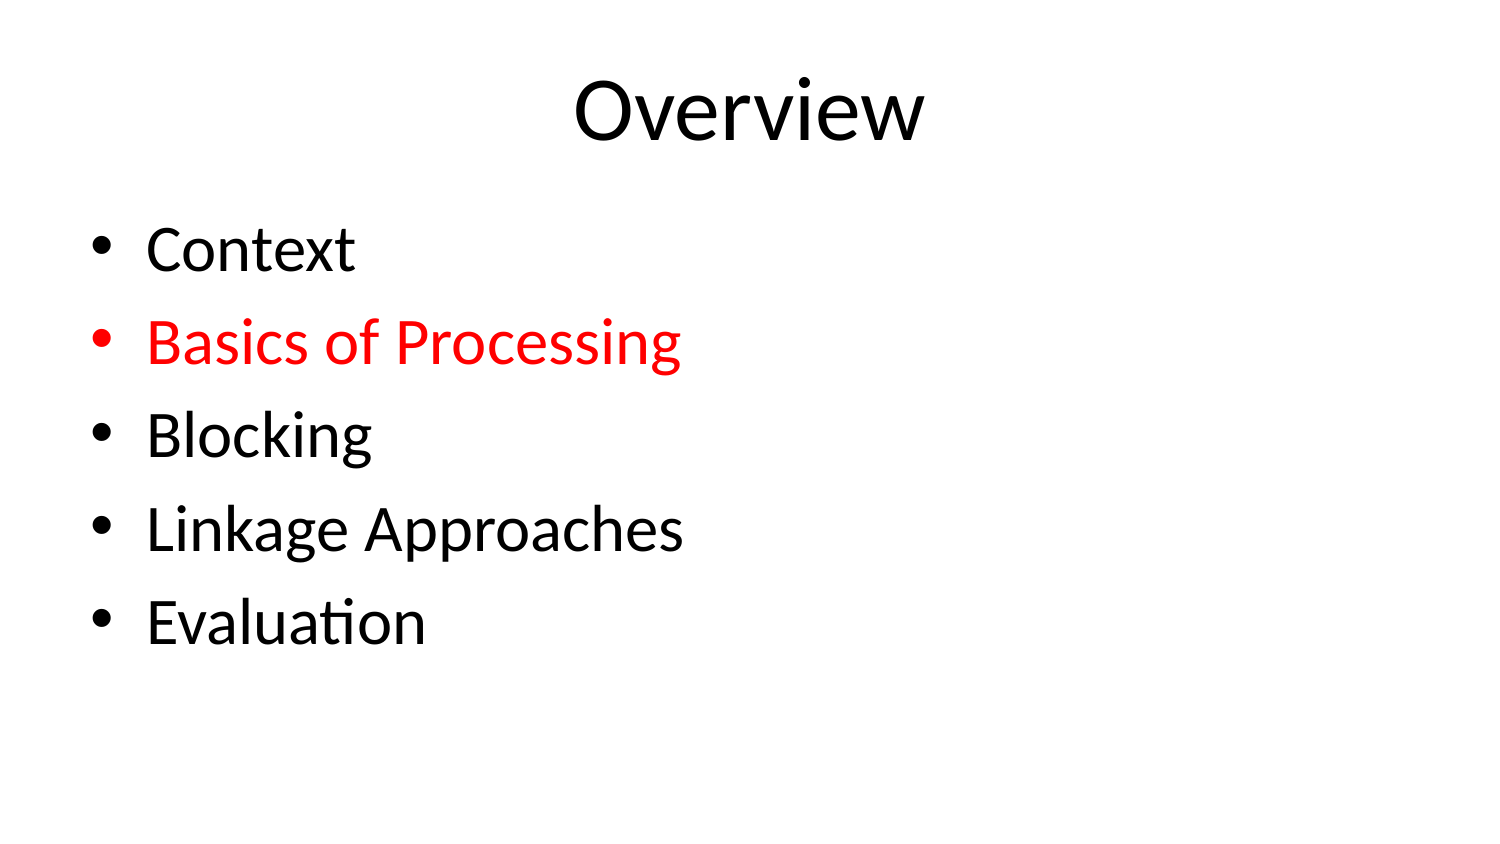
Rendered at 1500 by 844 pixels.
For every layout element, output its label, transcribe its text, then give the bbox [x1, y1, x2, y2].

title Overview [75, 33, 1425, 175]
list Context Basics of Processing Blocking Linkage Approaches Evaluation [75, 196, 1425, 754]
